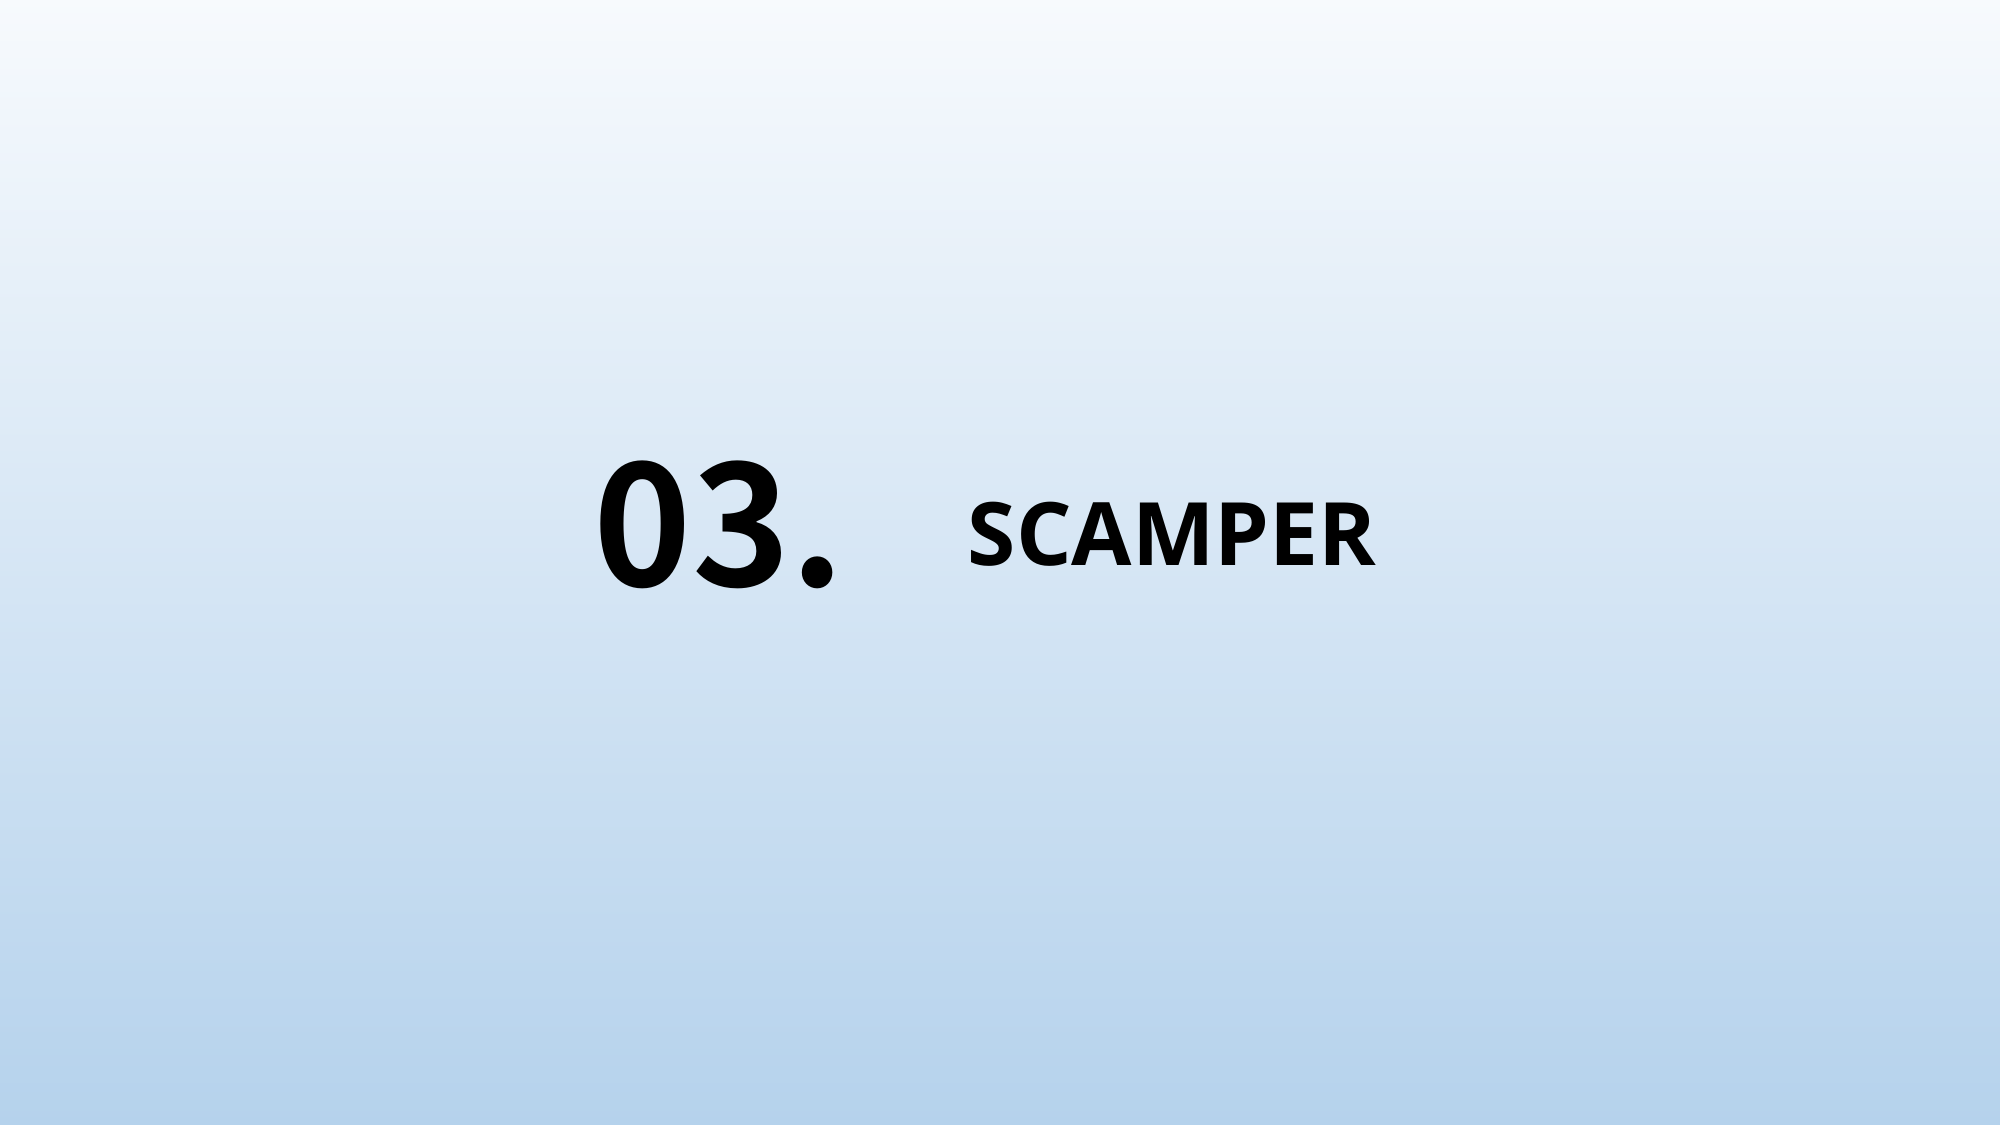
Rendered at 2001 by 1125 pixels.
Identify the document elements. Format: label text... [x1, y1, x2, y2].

text_box SCAMPER [849, 470, 1495, 592]
text_box 03. [578, 412, 813, 630]
